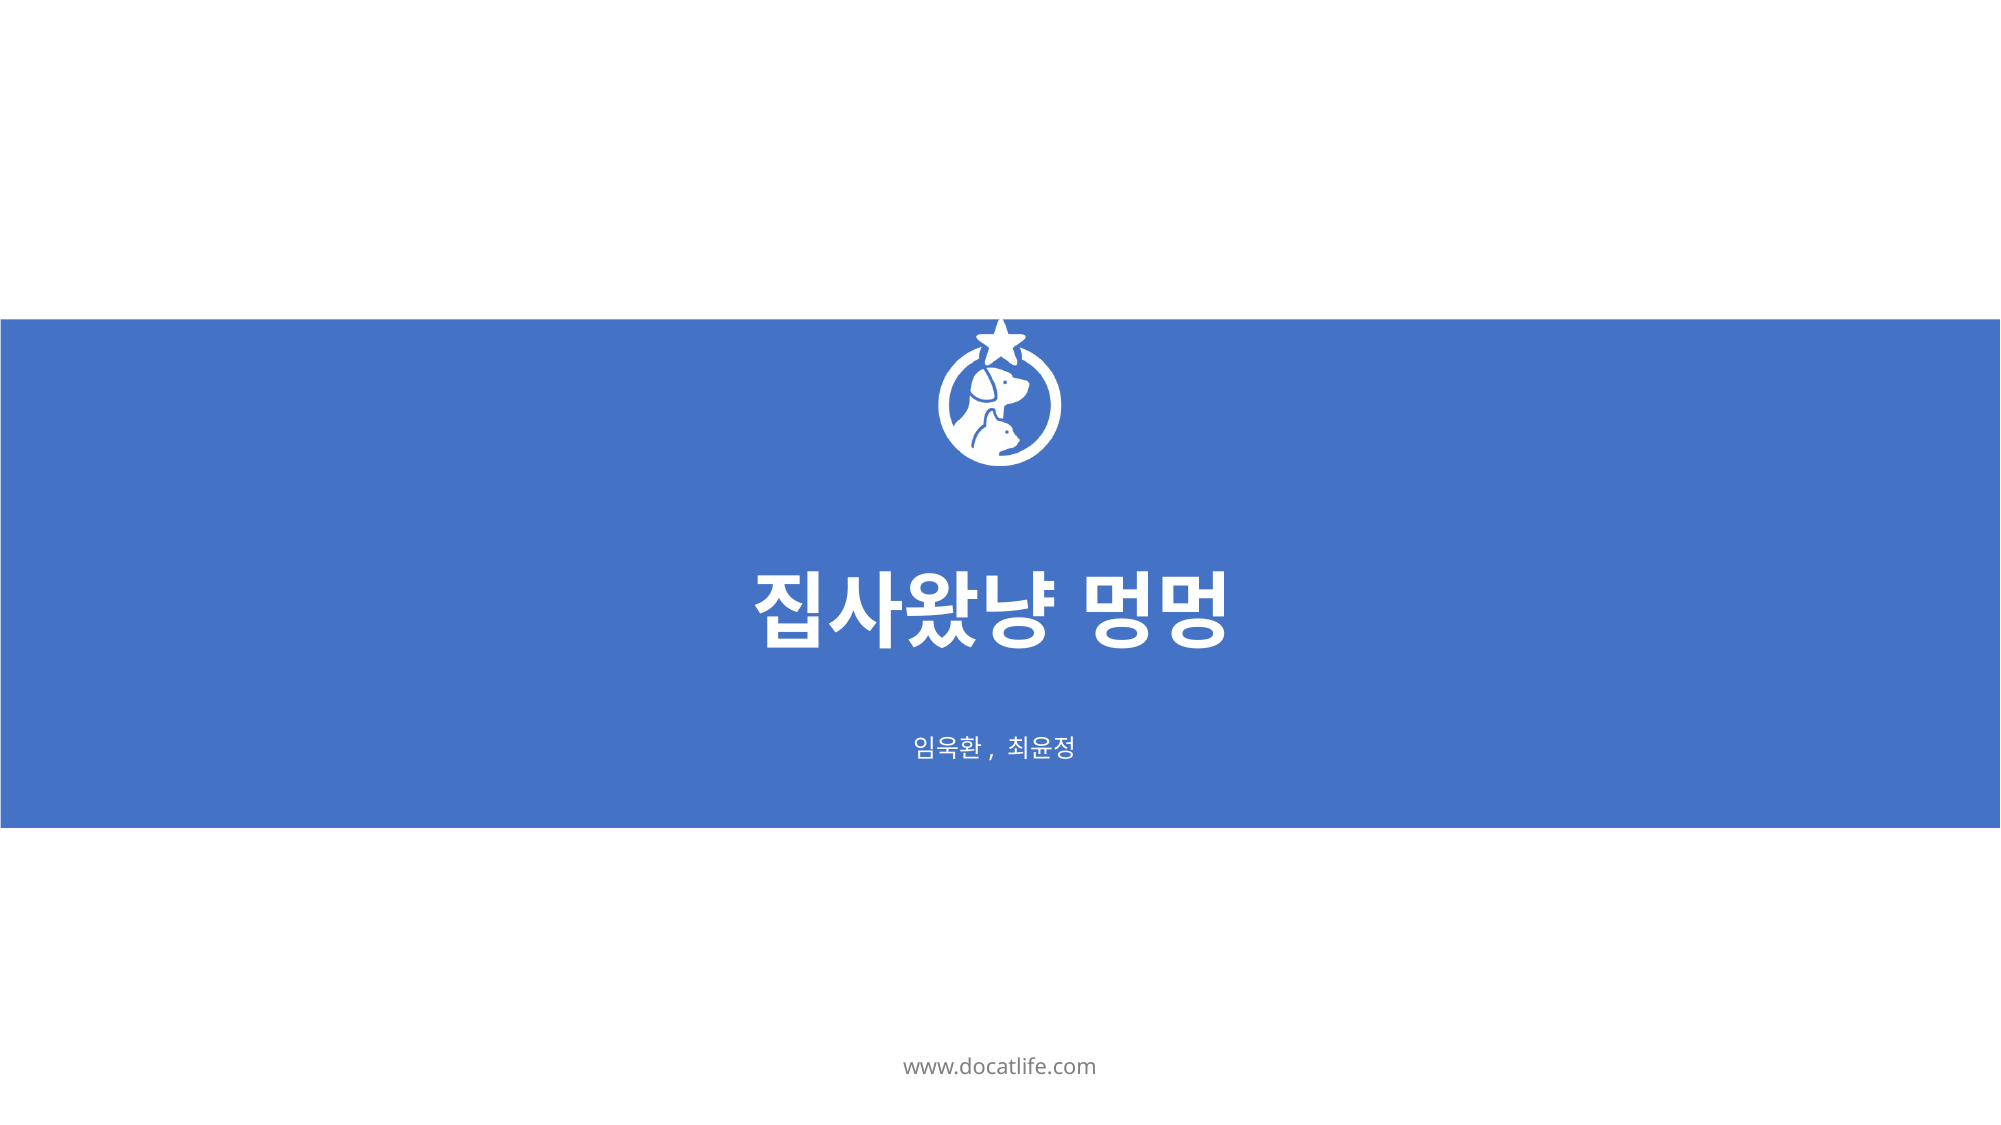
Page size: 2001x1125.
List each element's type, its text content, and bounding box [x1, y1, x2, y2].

picture [925, 318, 1074, 466]
text_box [0, 318, 2000, 829]
text_box 임욱환, 최윤정 [806, 723, 1184, 771]
text_box 집사왔냥 멍멍 [429, 465, 1570, 751]
text_box www.docatlife.com [637, 1045, 1363, 1087]
